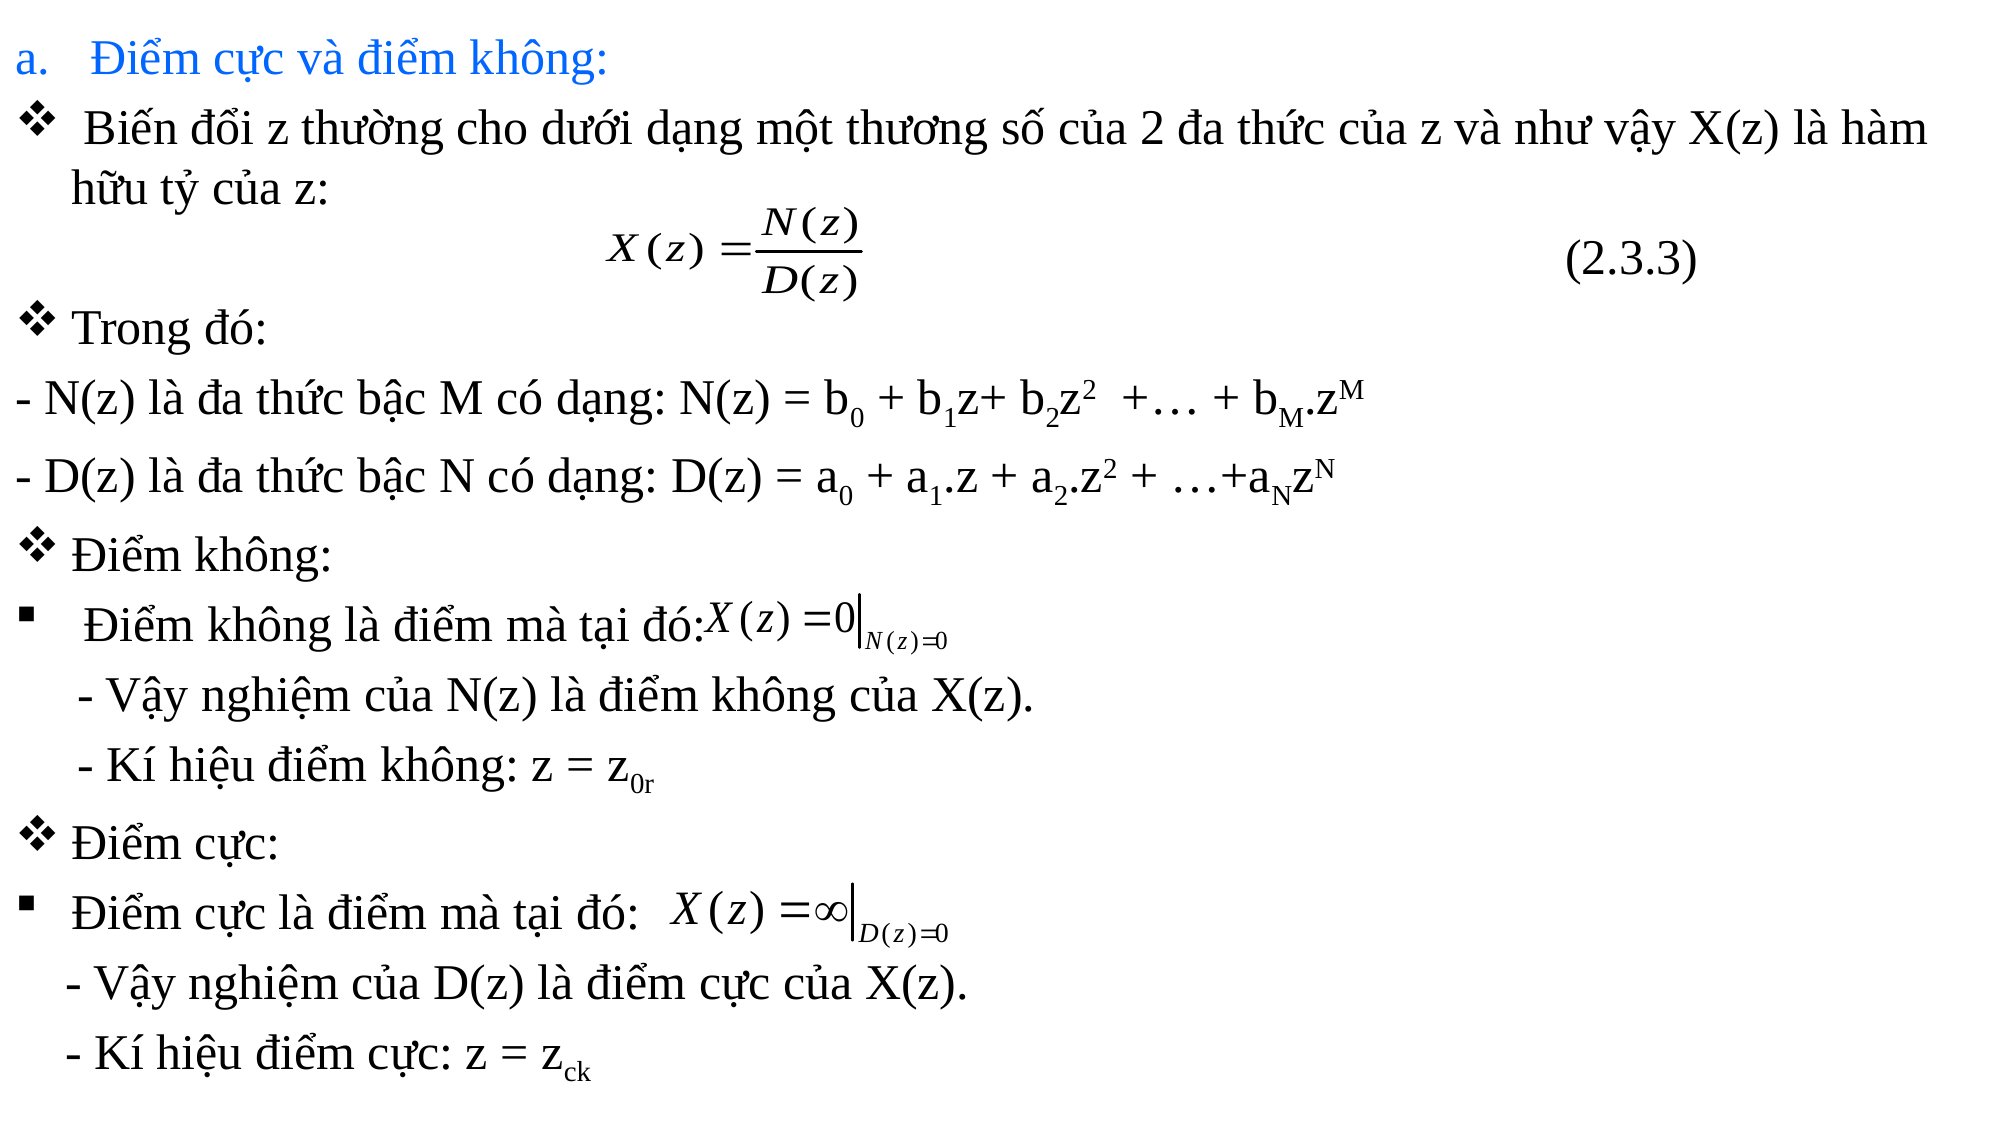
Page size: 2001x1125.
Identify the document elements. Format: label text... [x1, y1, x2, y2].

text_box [659, 871, 958, 961]
list Điểm cực và điểm không: Biến đổi z thường cho dưới dạng một thương số của 2 đa thức của z và như vậy X(z) là hàm hữu tỷ của z: (2.3.3) Trong đó: - N(z) là đa thức bậc M có dạng: N(z) = b0 + b1z+ b2z2 +… + bM.zM - D(z) là đa thức bậc N có dạng: D(z) = a0 + a1.z + a2.z2 + …+aNzN Điểm không: Điểm không là điểm mà tại đó: - Vậy nghiệm của N(z) là điểm không của X(z). - Kí hiệu điểm không: z = z0r Điểm cực: Điểm cực là điểm mà tại đó: - Vậy nghiệm của D(z) là điểm cực của X(z). - Kí hiệu điểm cực: z = zck [0, 17, 1985, 1106]
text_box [695, 583, 958, 667]
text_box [595, 196, 871, 309]
